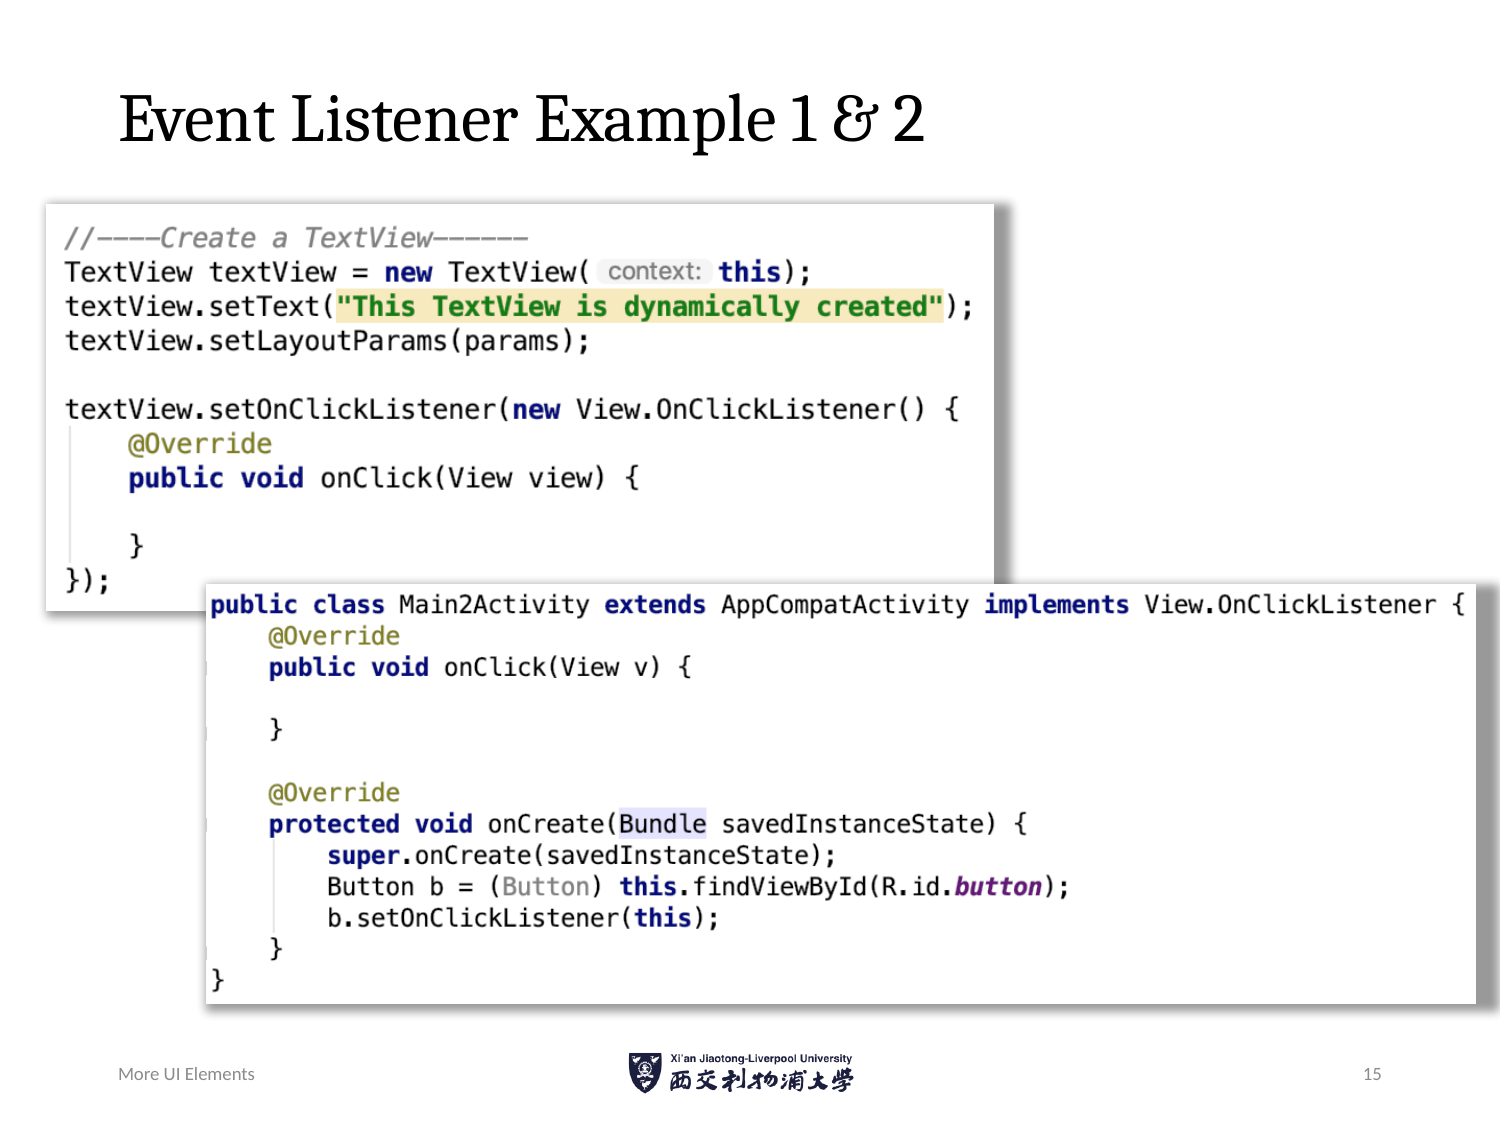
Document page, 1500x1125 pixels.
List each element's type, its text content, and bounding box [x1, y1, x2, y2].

slide_number 15 [1059, 1042, 1397, 1103]
picture [46, 204, 1476, 1004]
slide_number More UI Elements [103, 1042, 441, 1103]
title Event Listener Example 1 & 2 [103, 59, 1397, 178]
picture [625, 1049, 857, 1096]
